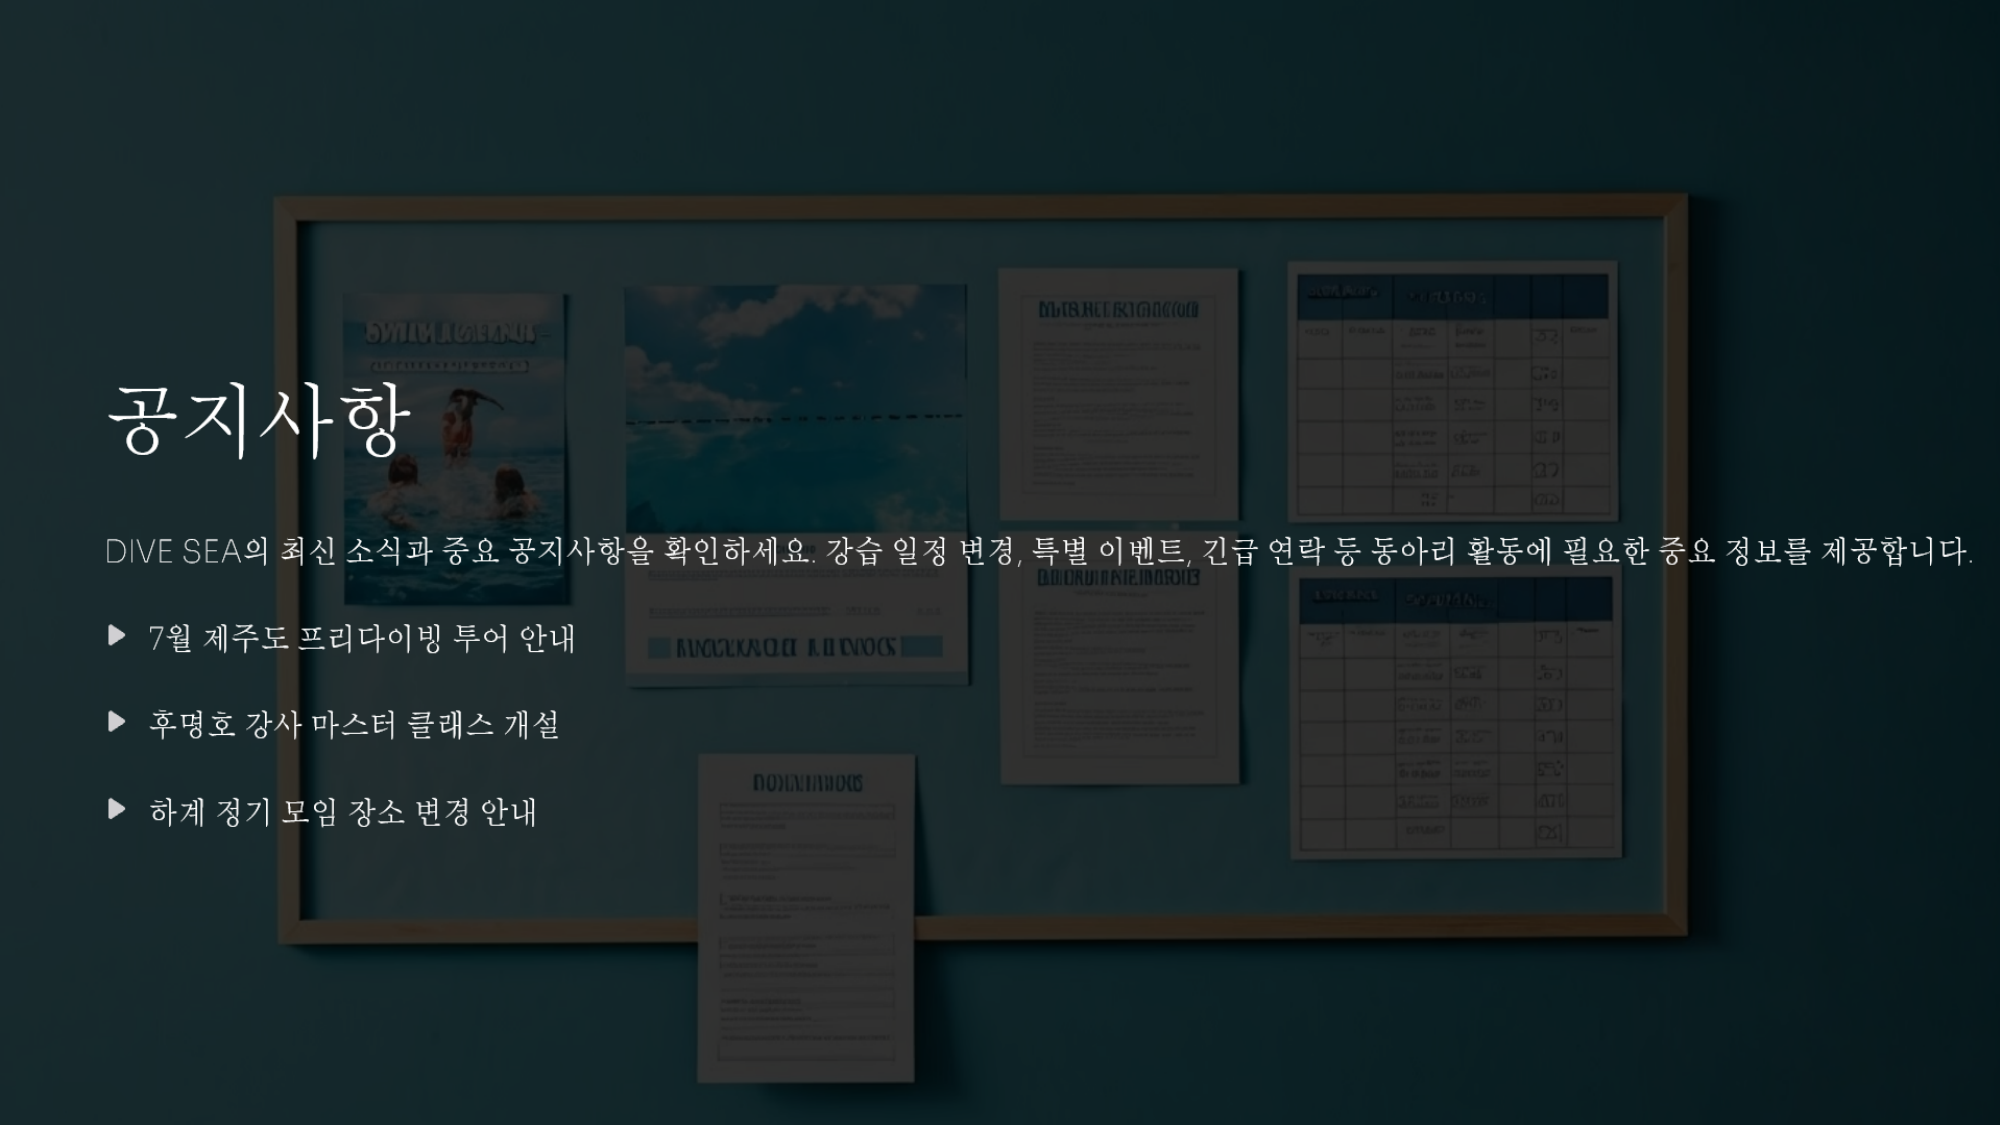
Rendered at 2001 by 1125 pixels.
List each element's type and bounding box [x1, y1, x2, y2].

list [0, 0, 2000, 1125]
